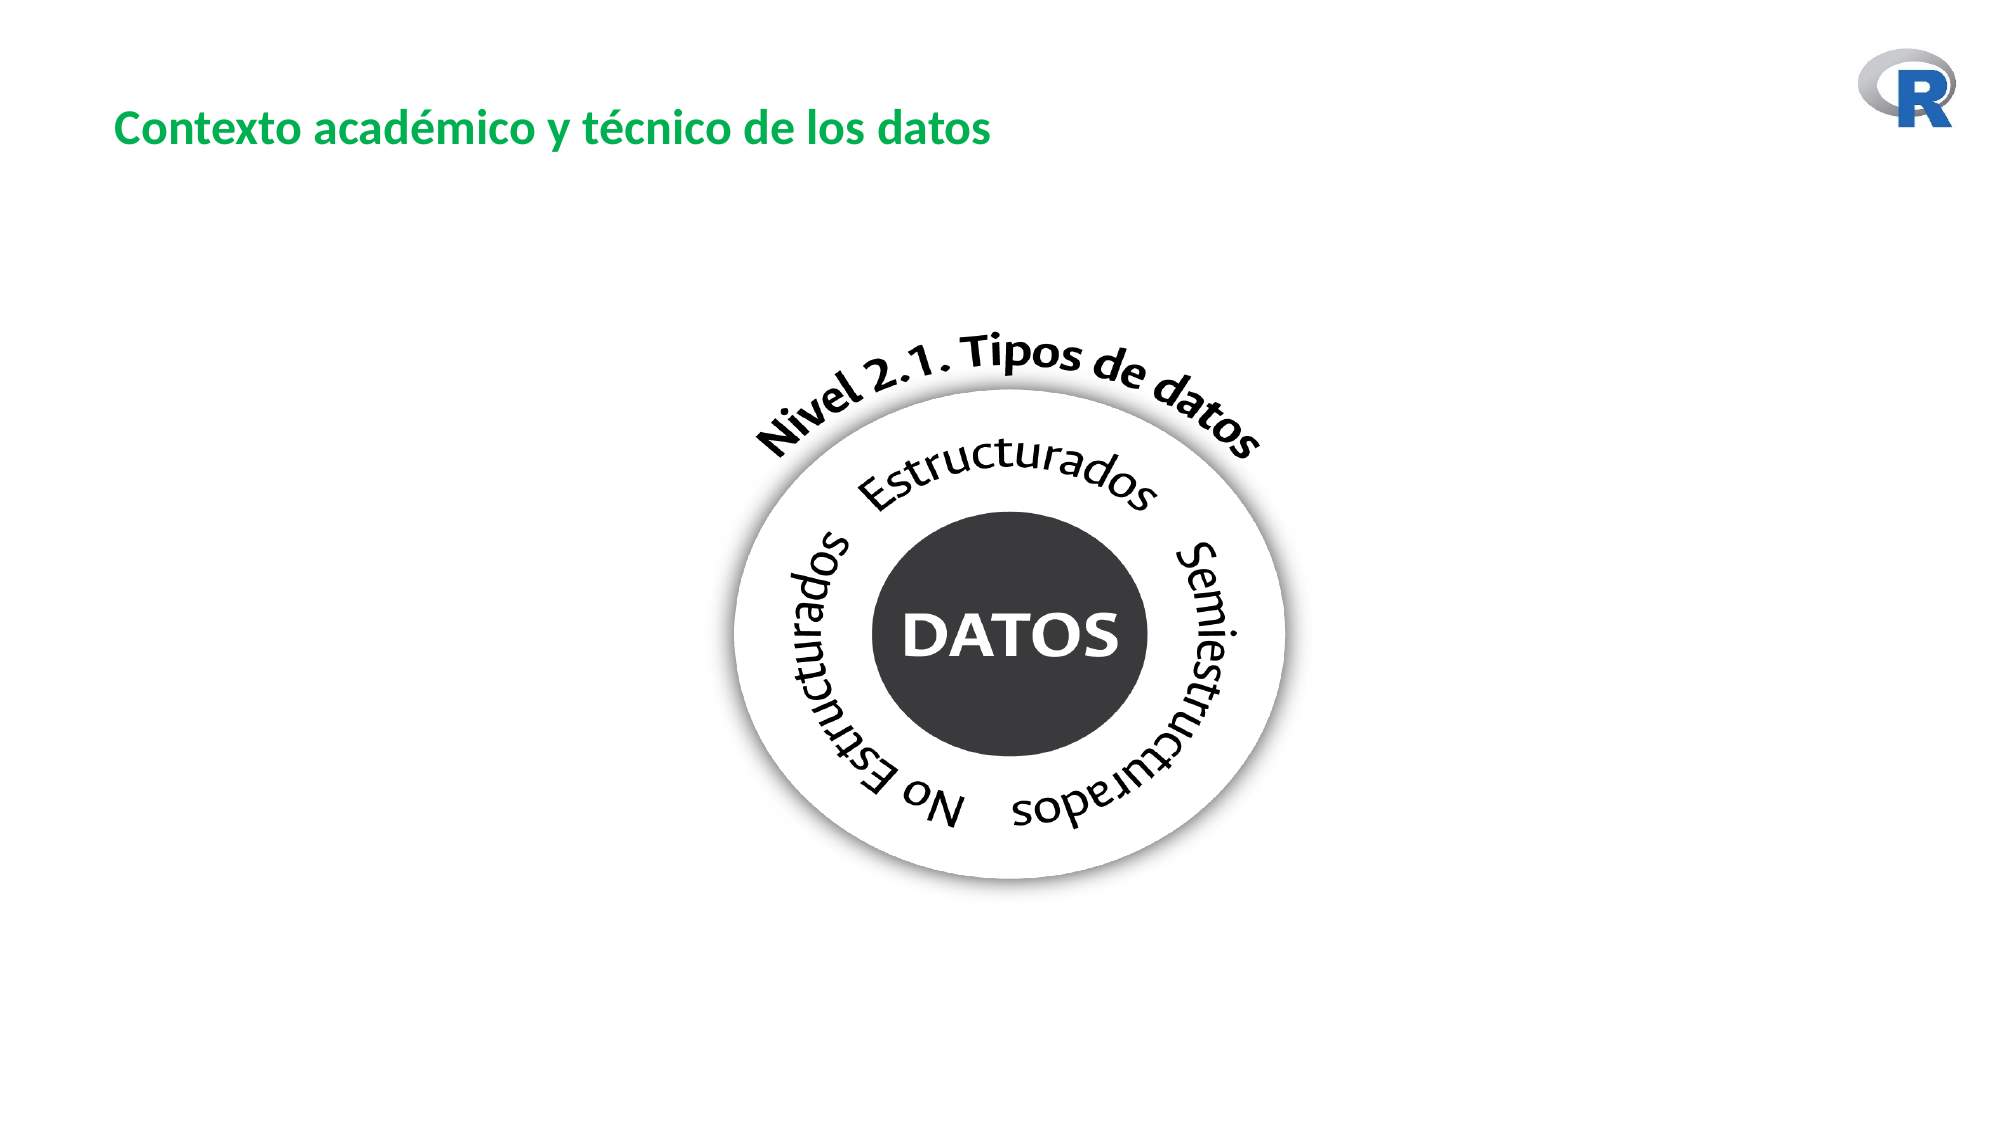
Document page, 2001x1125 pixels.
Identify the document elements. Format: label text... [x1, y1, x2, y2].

text_box Contexto académico y técnico de los datos [99, 92, 1466, 158]
picture [1852, 40, 1961, 165]
picture [689, 303, 1329, 918]
